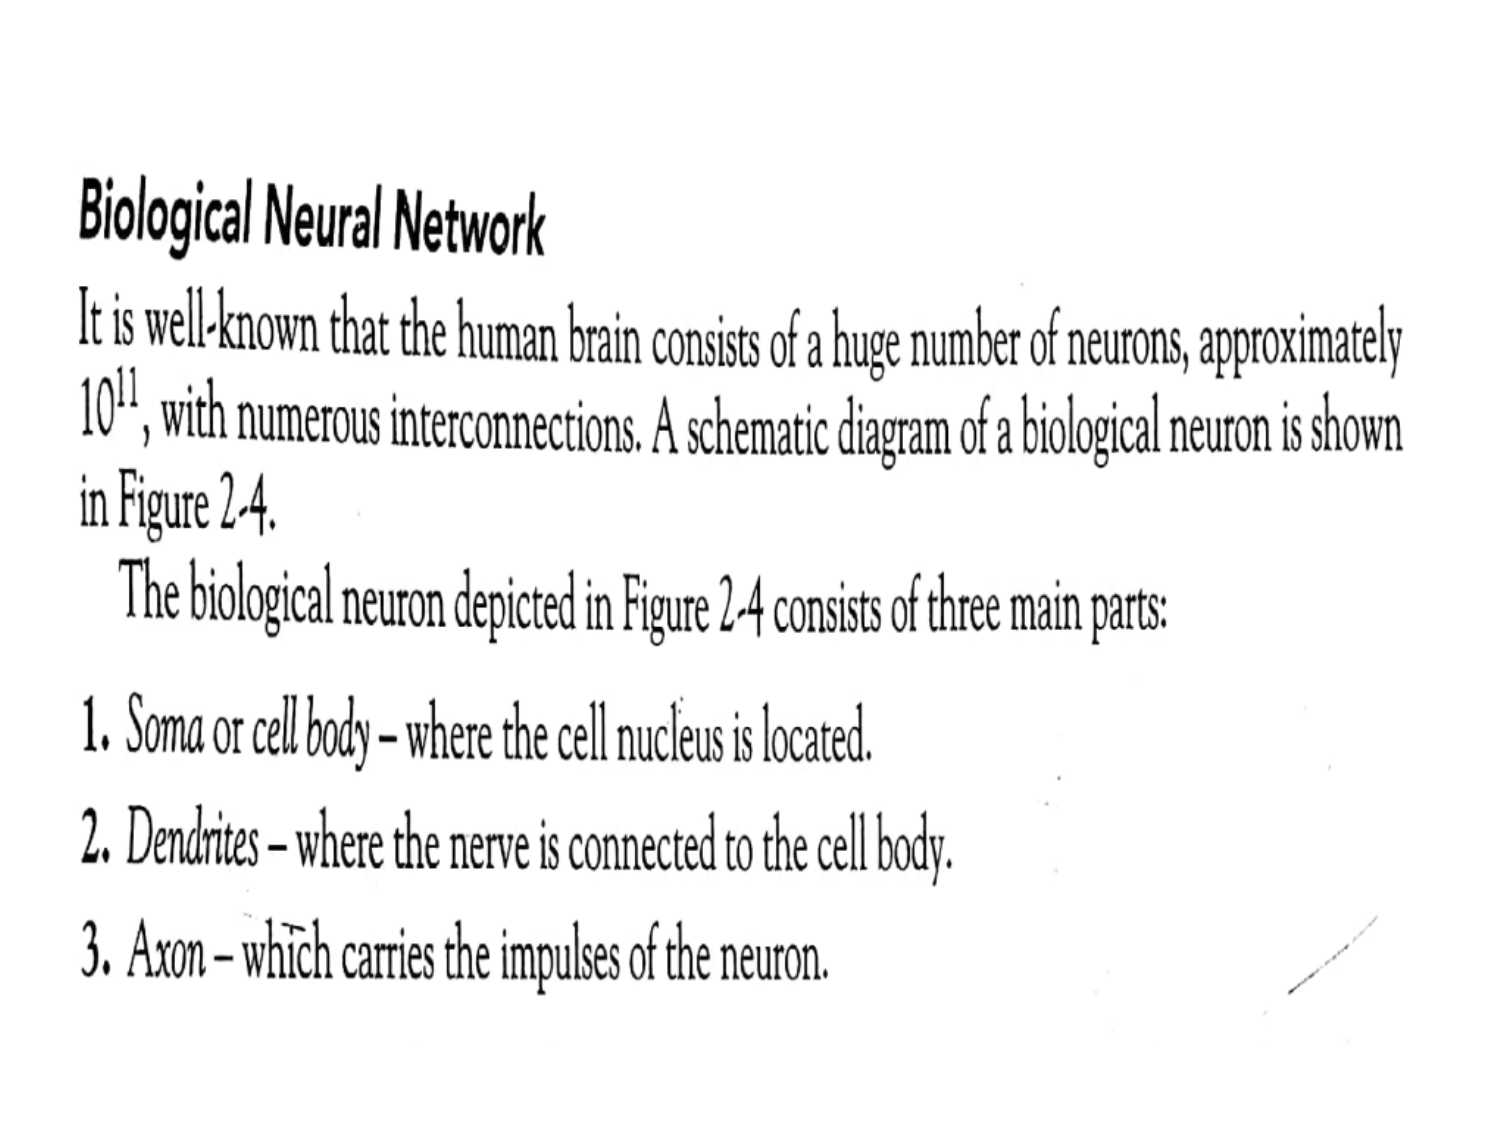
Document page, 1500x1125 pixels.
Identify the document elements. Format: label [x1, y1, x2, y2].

list [74, 148, 1426, 1047]
